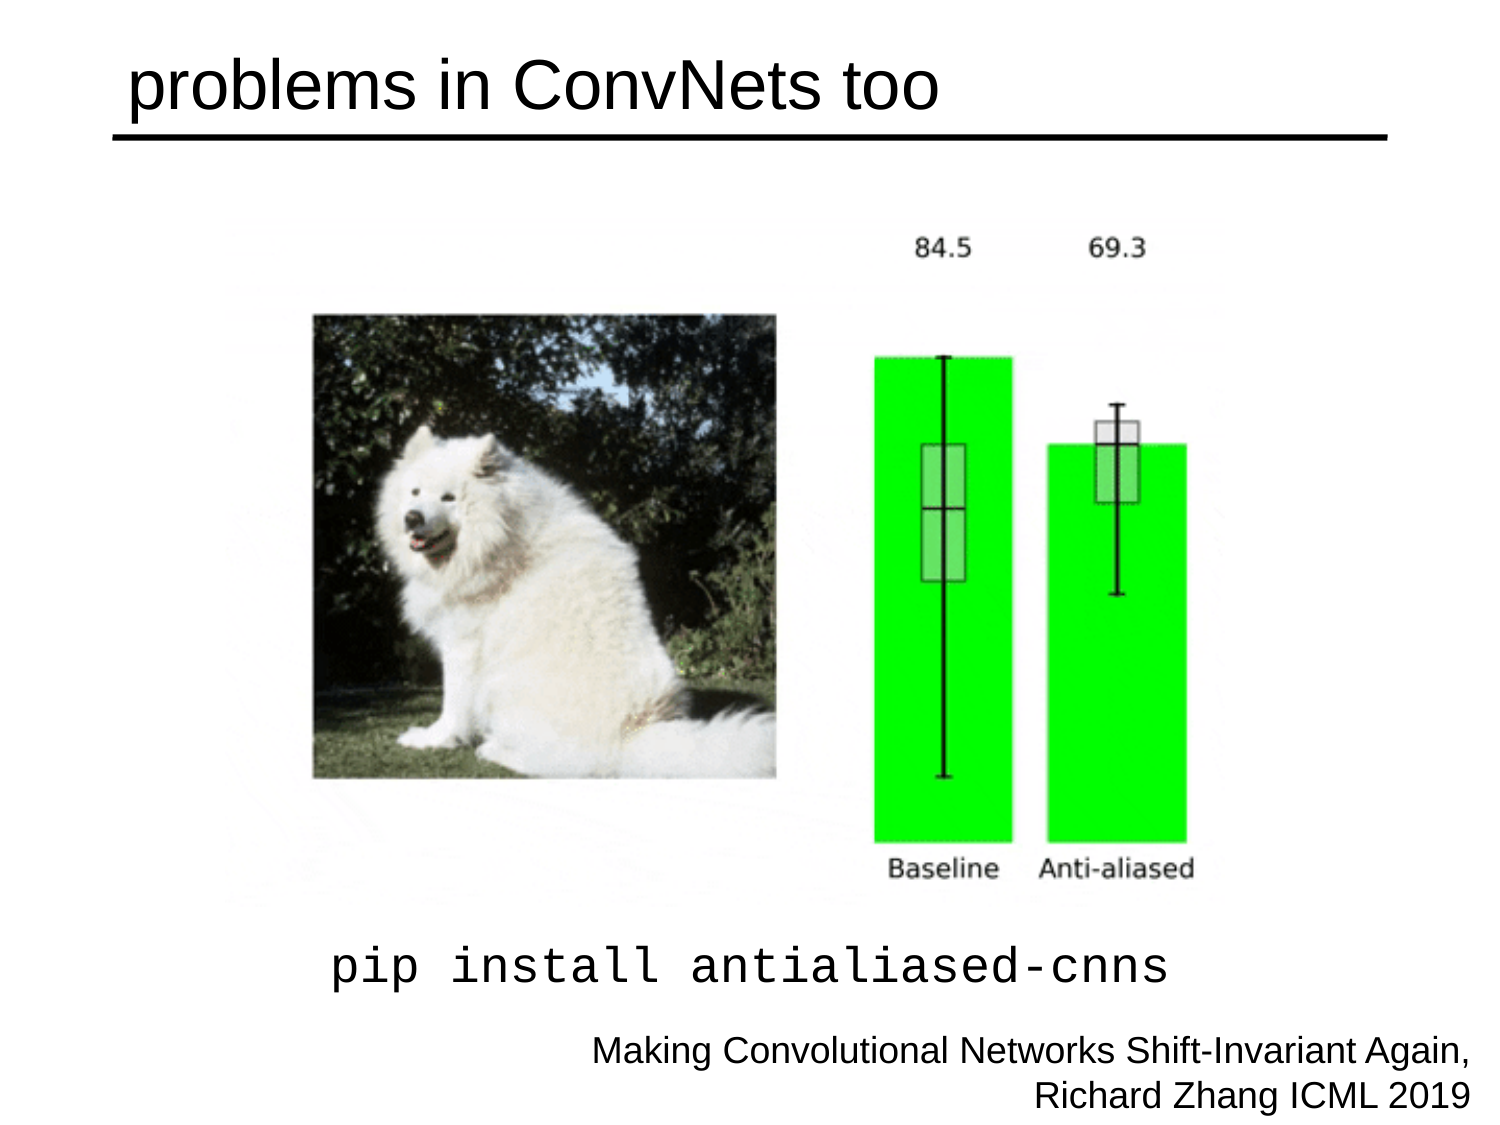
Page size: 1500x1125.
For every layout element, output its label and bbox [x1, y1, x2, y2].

text_box [358, 1018, 1497, 1124]
text_box [315, 924, 1185, 1000]
title [112, 12, 1388, 150]
picture [224, 218, 1226, 907]
